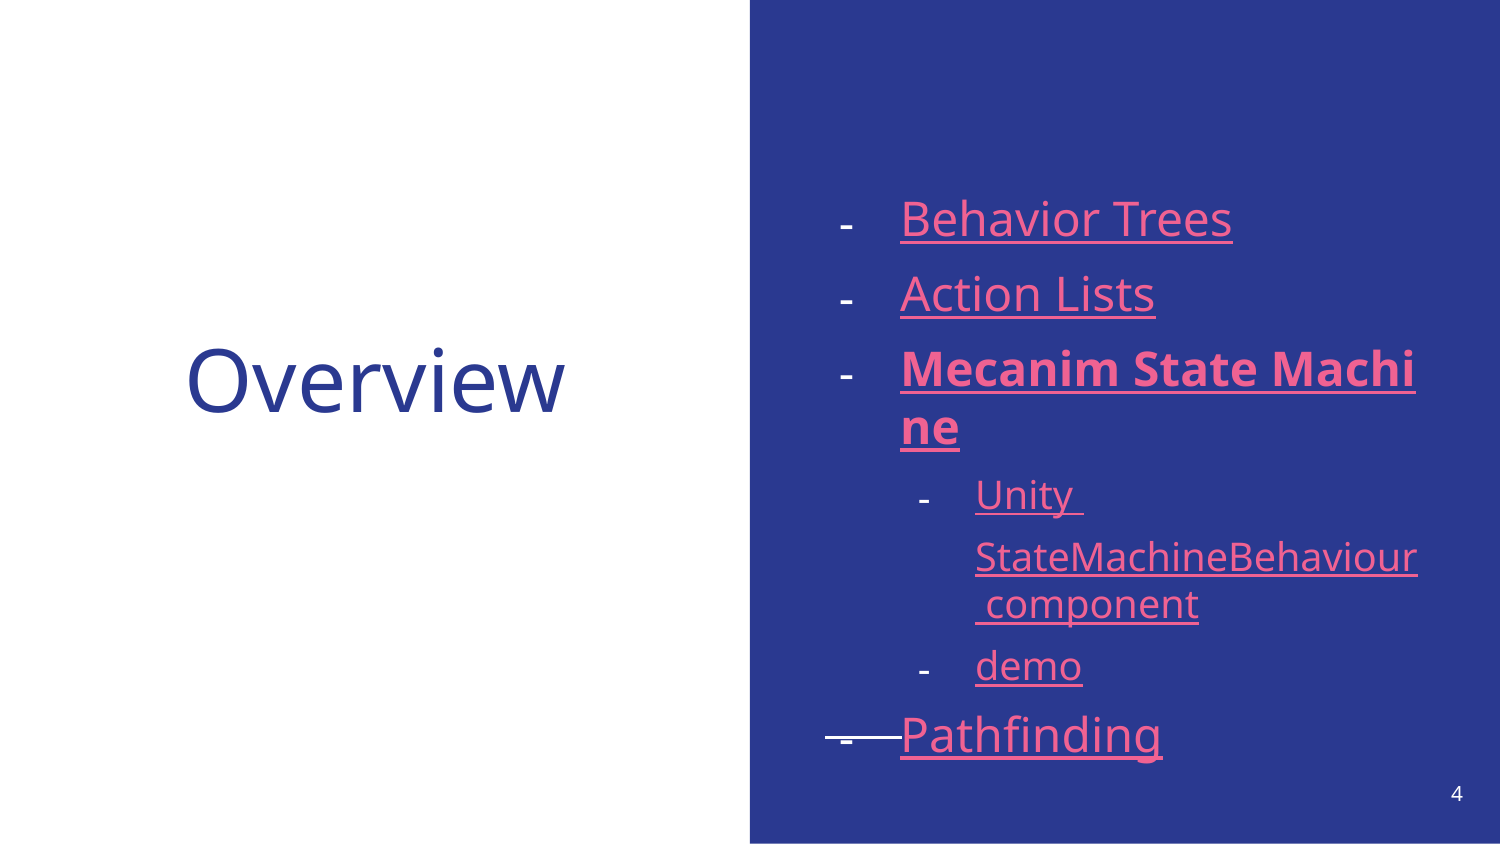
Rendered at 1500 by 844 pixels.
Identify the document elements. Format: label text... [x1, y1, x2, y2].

slide_number ‹#› [1387, 762, 1478, 828]
title Overview [43, 188, 708, 446]
list Behavior Trees Action Lists Mecanim State Machine Unity StateMachineBehaviour component demo Pathfinding [810, 118, 1440, 725]
